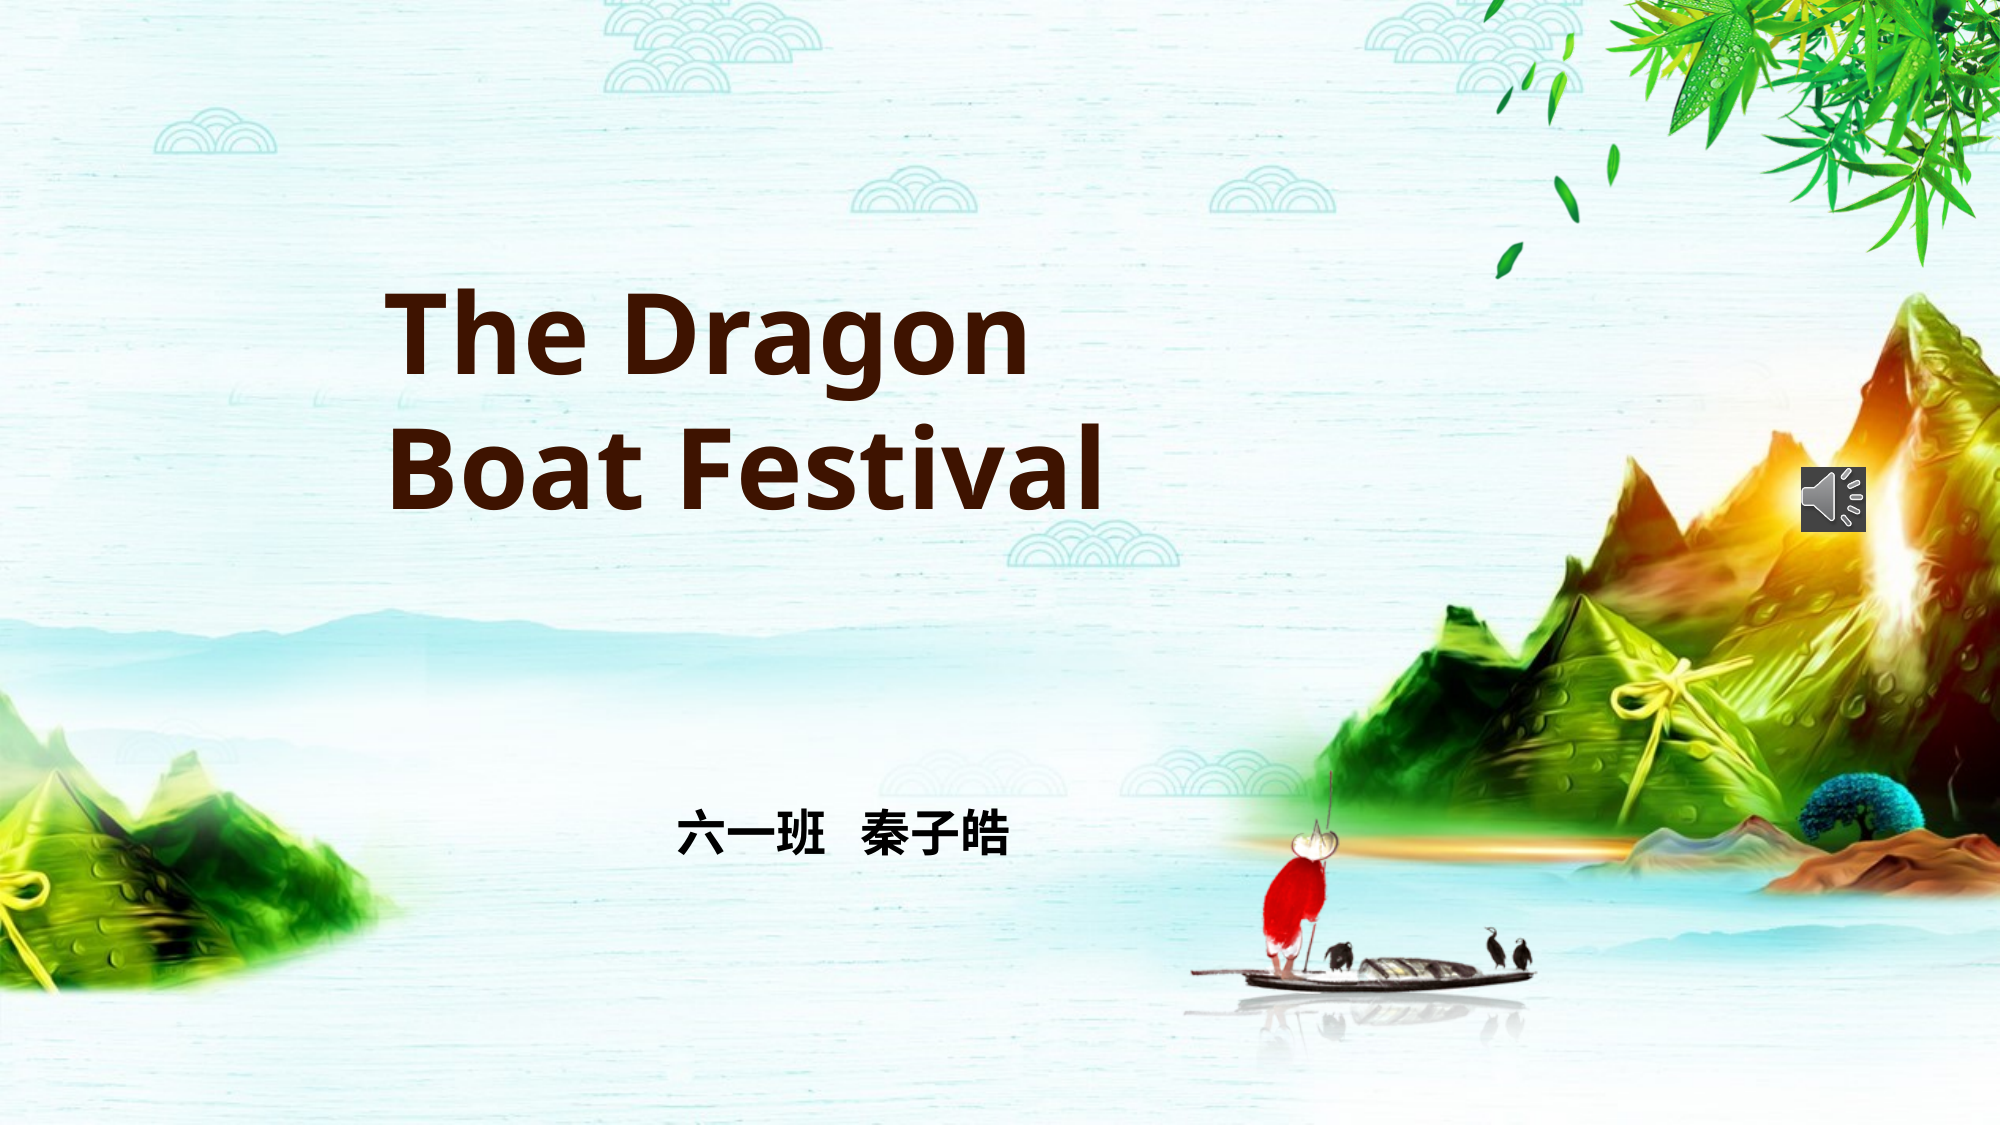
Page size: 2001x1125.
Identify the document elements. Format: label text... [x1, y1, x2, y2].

text_box 六一班 秦子皓 [661, 794, 1039, 870]
text_box The Dragon Boat Festival [369, 254, 1331, 590]
picture [0, 0, 2000, 1125]
